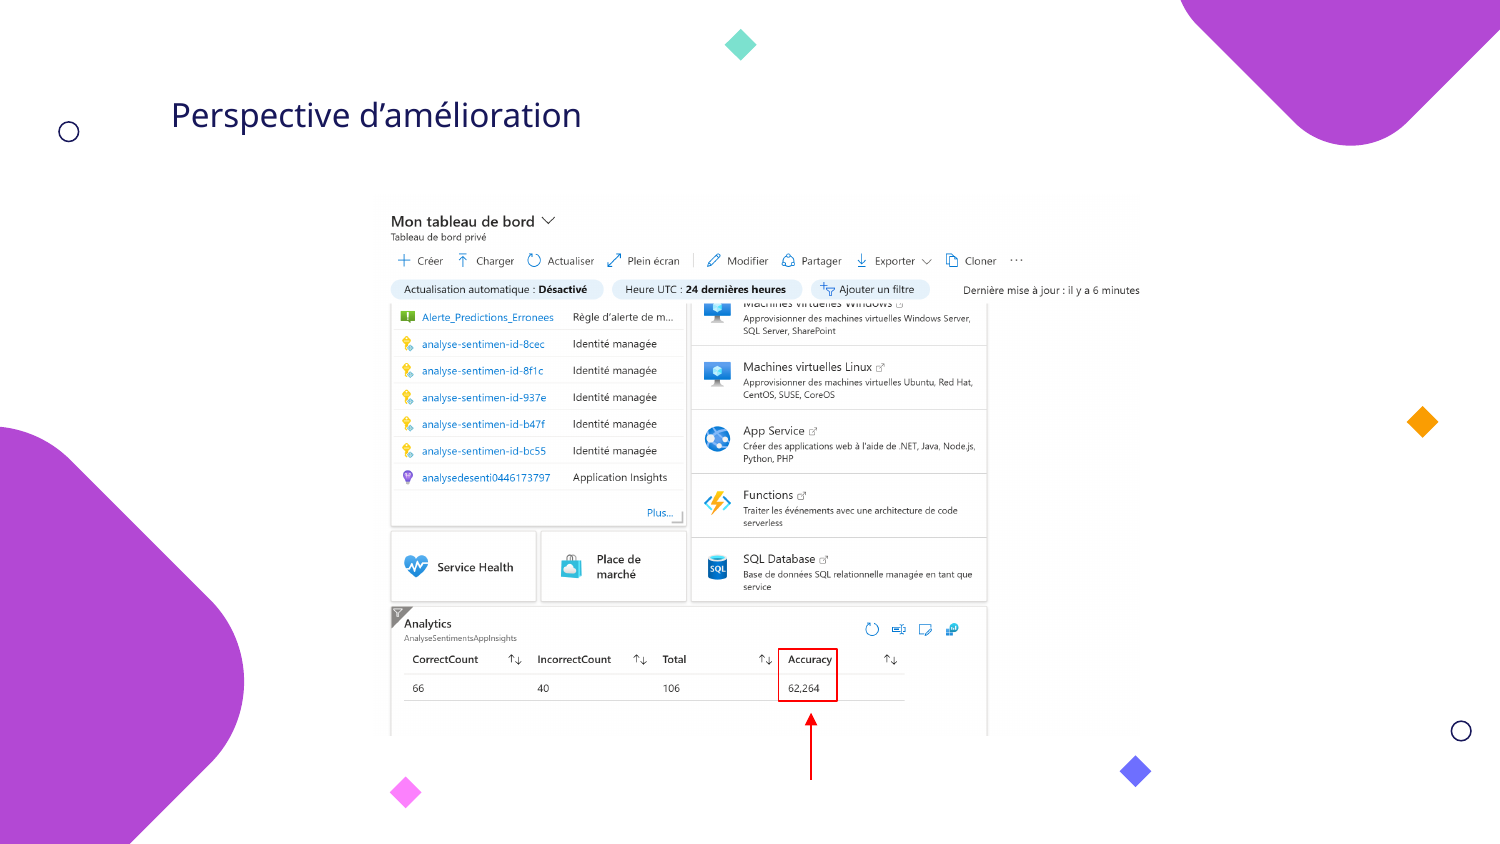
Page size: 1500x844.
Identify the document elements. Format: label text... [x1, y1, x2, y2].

picture [373, 194, 1140, 736]
title Perspective d’amélioration [155, 70, 823, 149]
